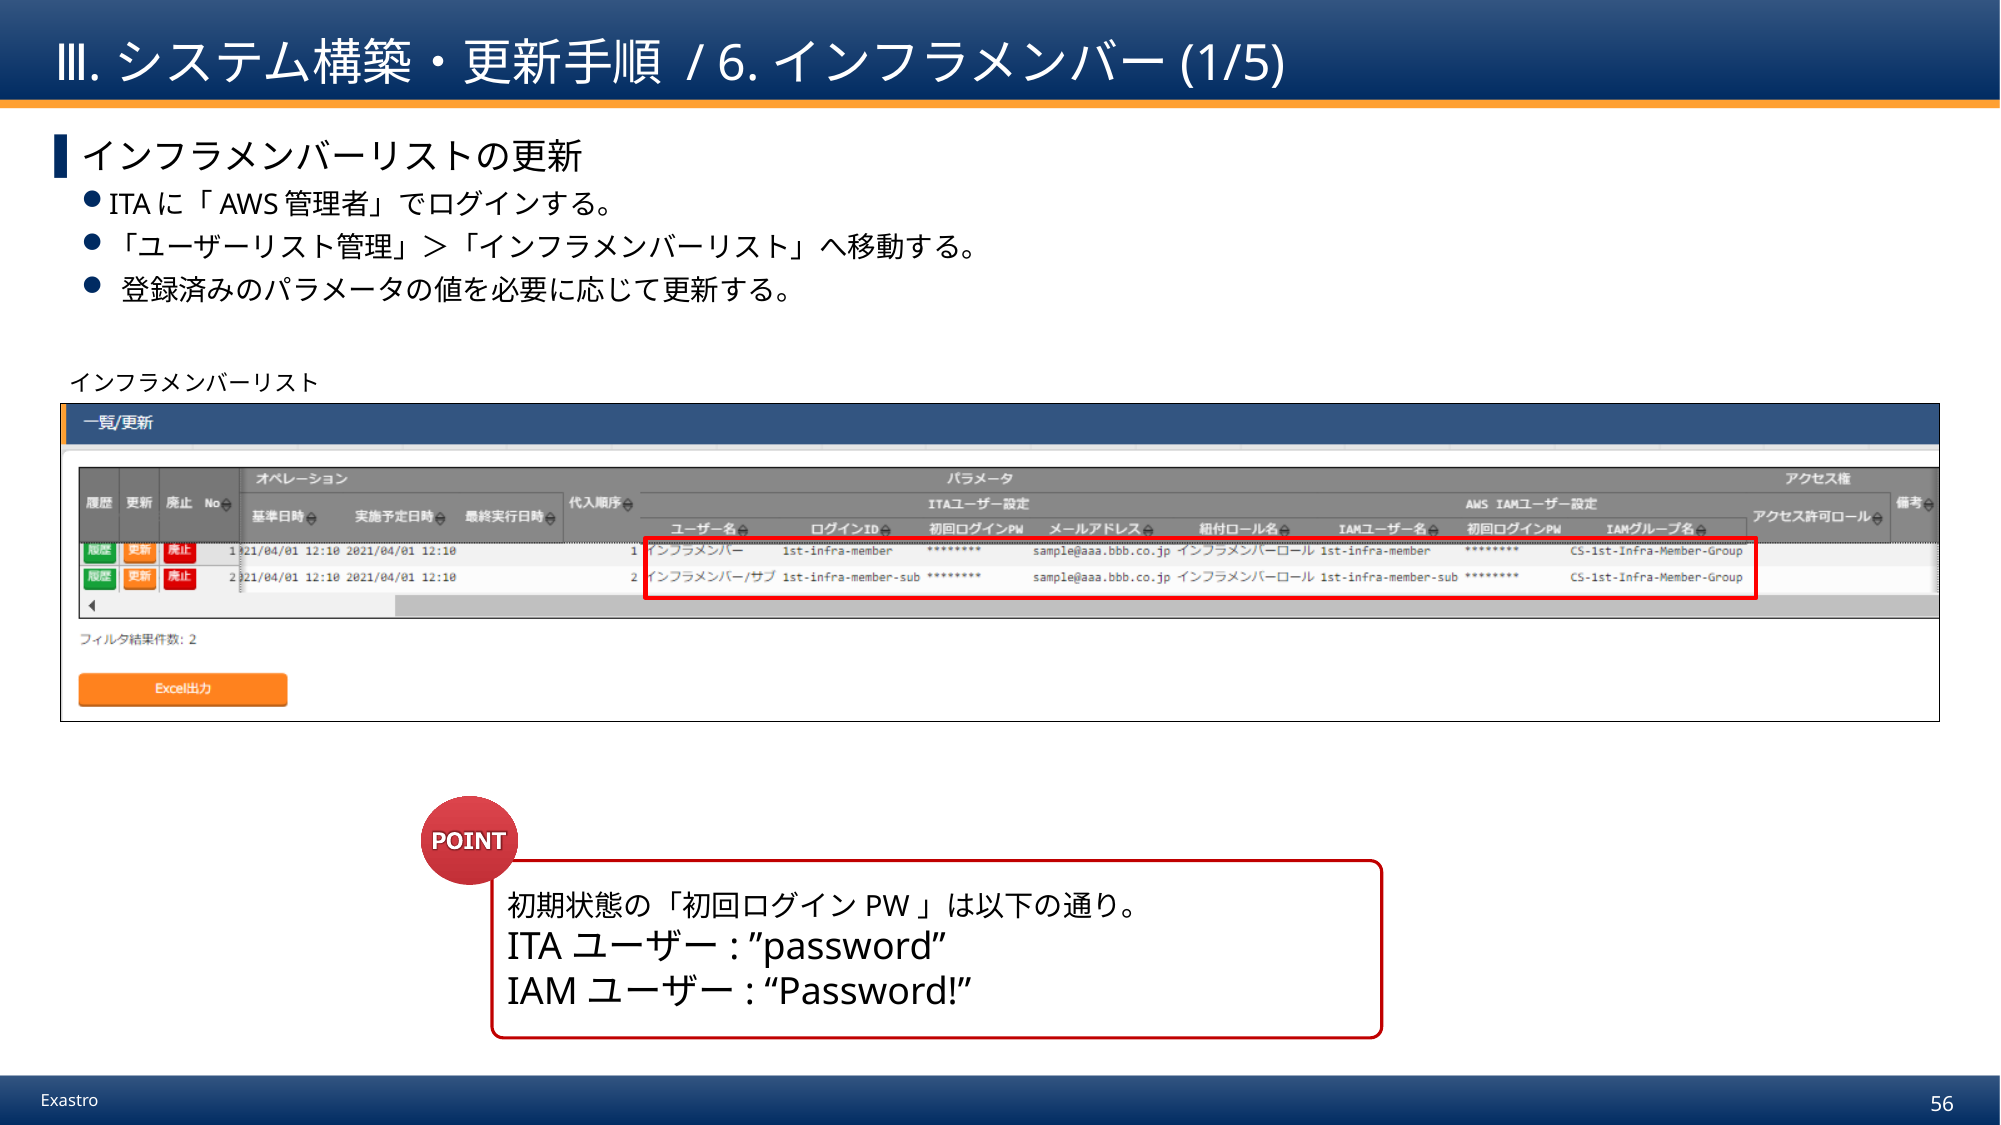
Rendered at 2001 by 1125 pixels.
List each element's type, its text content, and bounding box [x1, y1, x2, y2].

text_box インフラメンバーリスト [54, 360, 492, 403]
text_box 初期状態の「初回ログインPW」は以下の通り。 ITAユーザー: ”password” IAMユーザー: “Password!” [491, 860, 1382, 1038]
picture [0, 0, 2000, 1125]
title Ⅲ.システム構築・更新手順 / 6.インフラメンバー(1/5) [39, 18, 1961, 96]
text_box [420, 796, 519, 886]
list インフラメンバーリストの更新 ITAに「AWS管理者」でログインする。 「ユーザーリスト管理」＞「インフラメンバーリスト」へ移動する。 登録済みのパラメータの値を必要に応じて更新する。 [39, 126, 1961, 315]
